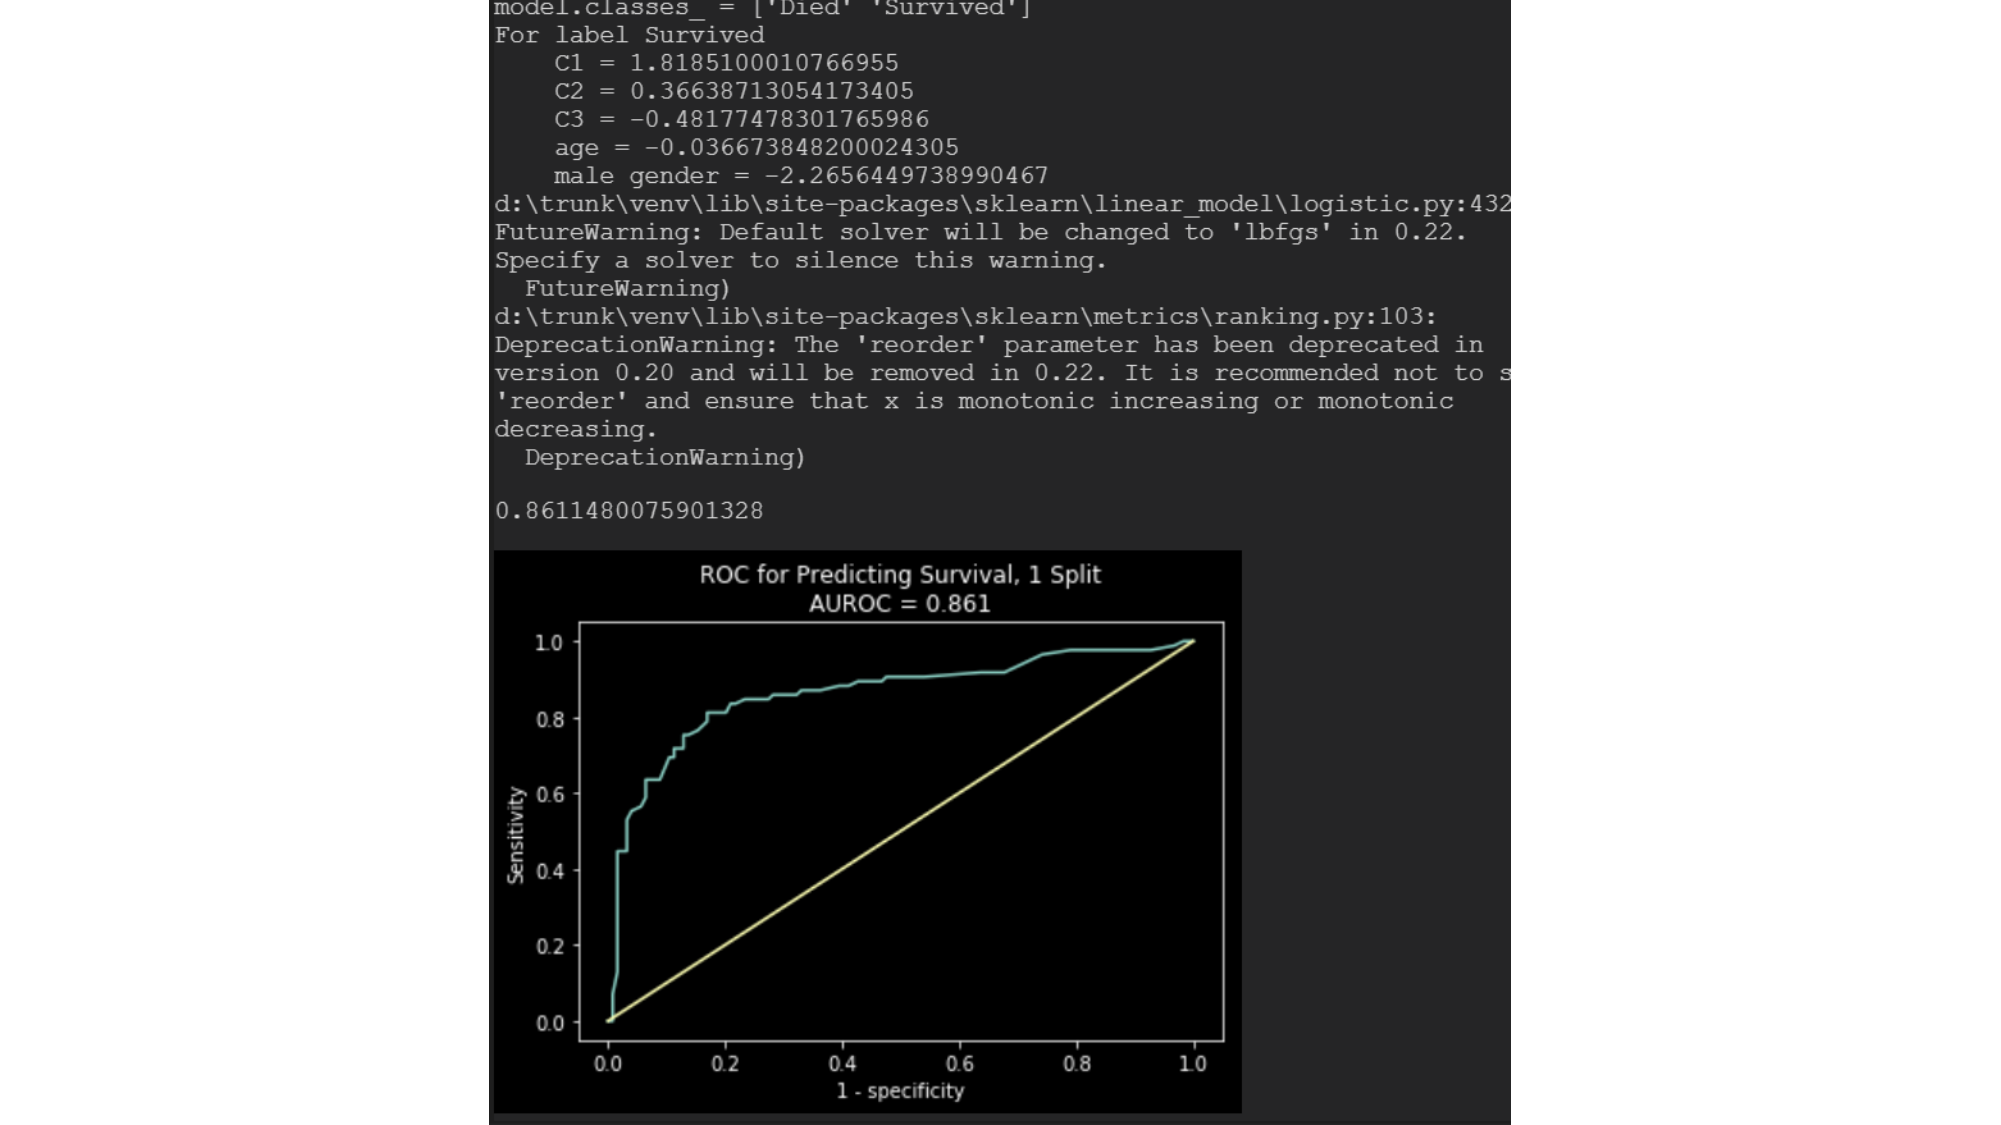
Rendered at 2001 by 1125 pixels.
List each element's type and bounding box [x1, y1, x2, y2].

picture [489, 0, 1511, 1125]
